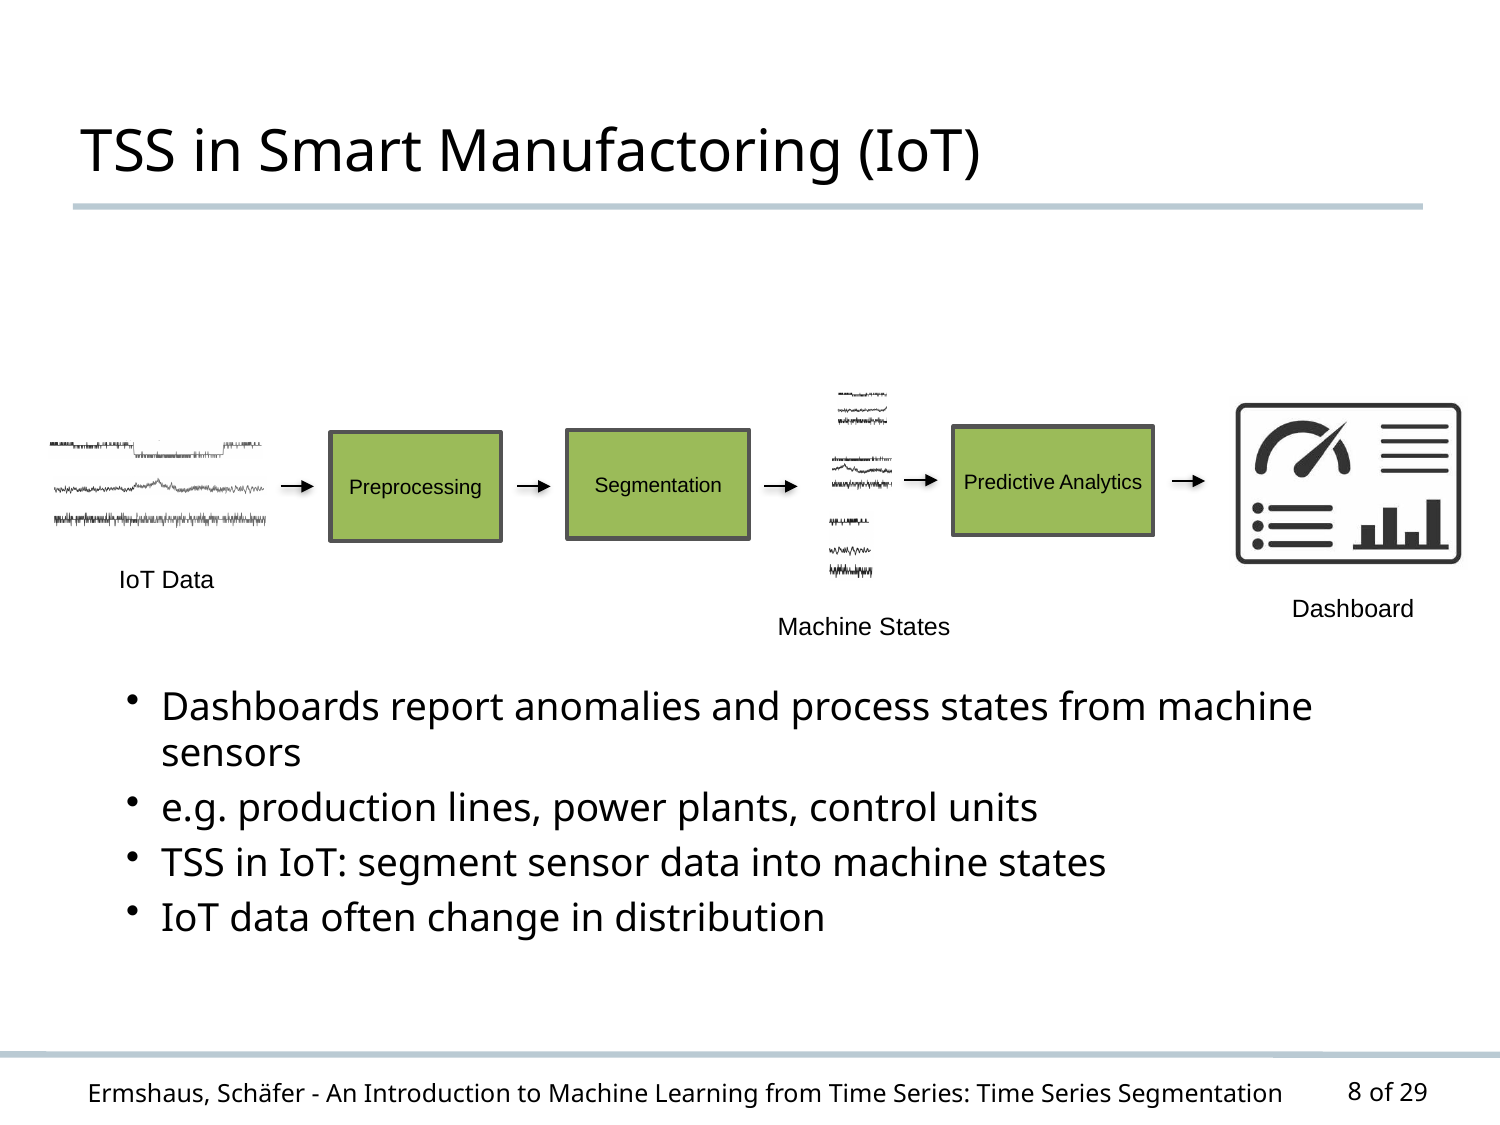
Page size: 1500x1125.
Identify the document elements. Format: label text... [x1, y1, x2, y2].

text_box Machine States [777, 610, 951, 641]
slide_number 8 [1268, 1067, 1371, 1115]
text_box [517, 480, 551, 493]
picture [48, 440, 263, 460]
text_box Dashboard [1291, 592, 1415, 622]
picture [53, 476, 267, 495]
text_box [1171, 474, 1206, 488]
picture [829, 510, 874, 581]
picture [1228, 396, 1468, 570]
text_box Predictive Analytics [953, 426, 1154, 536]
title TSS in Smart Manufactoring (IoT) [71, 0, 1423, 193]
text_box Preprocessing [330, 431, 501, 541]
picture [832, 455, 892, 492]
text_box Segmentation [567, 429, 750, 539]
picture [837, 392, 887, 429]
text_box [280, 480, 314, 493]
list Dashboards report anomalies and process states from machine sensors e.g. production lines, power plants, control units TSS in IoT: segment sensor data into machine states IoT data often change in distribution [82, 672, 1418, 928]
list Ermshaus, Schäfer - An Introduction to Machine Learning from Time Series: Time Series Segmentation [80, 1077, 1268, 1107]
picture [50, 511, 270, 529]
text_box [764, 480, 798, 493]
text_box [904, 473, 938, 487]
text_box IoT Data [118, 563, 215, 594]
